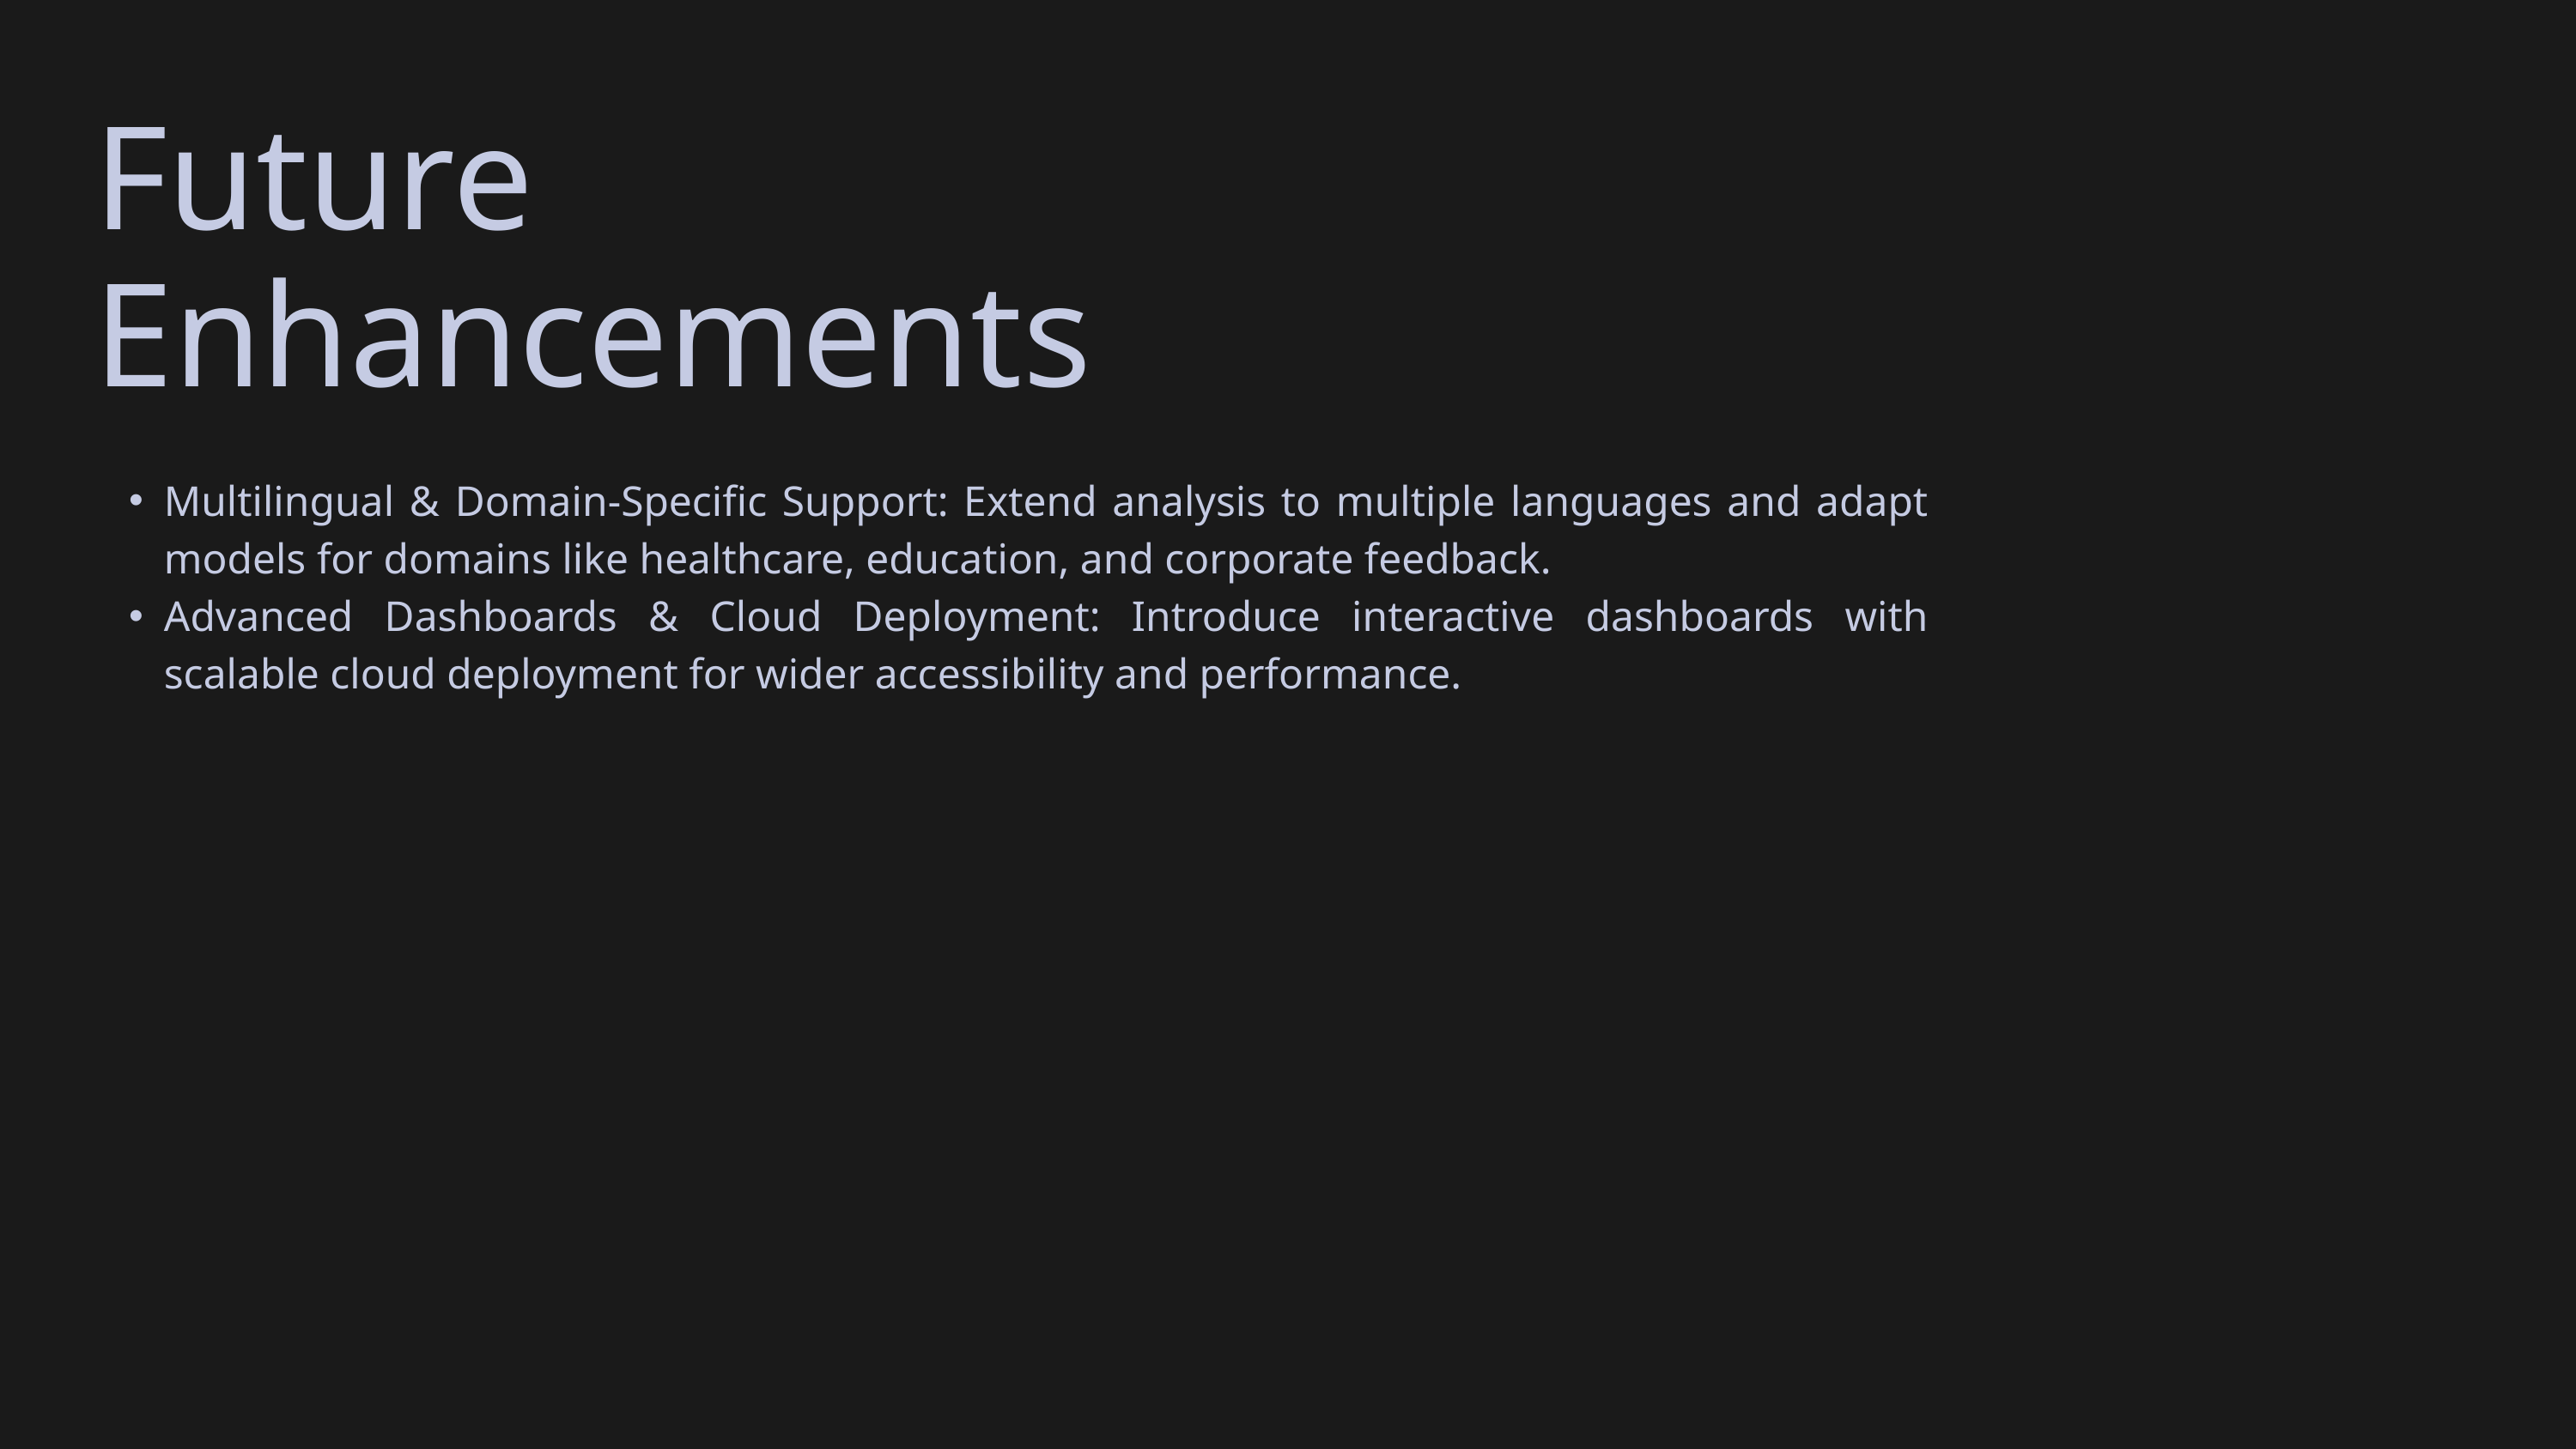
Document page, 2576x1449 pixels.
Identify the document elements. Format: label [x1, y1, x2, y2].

text_box [94, 94, 1931, 746]
